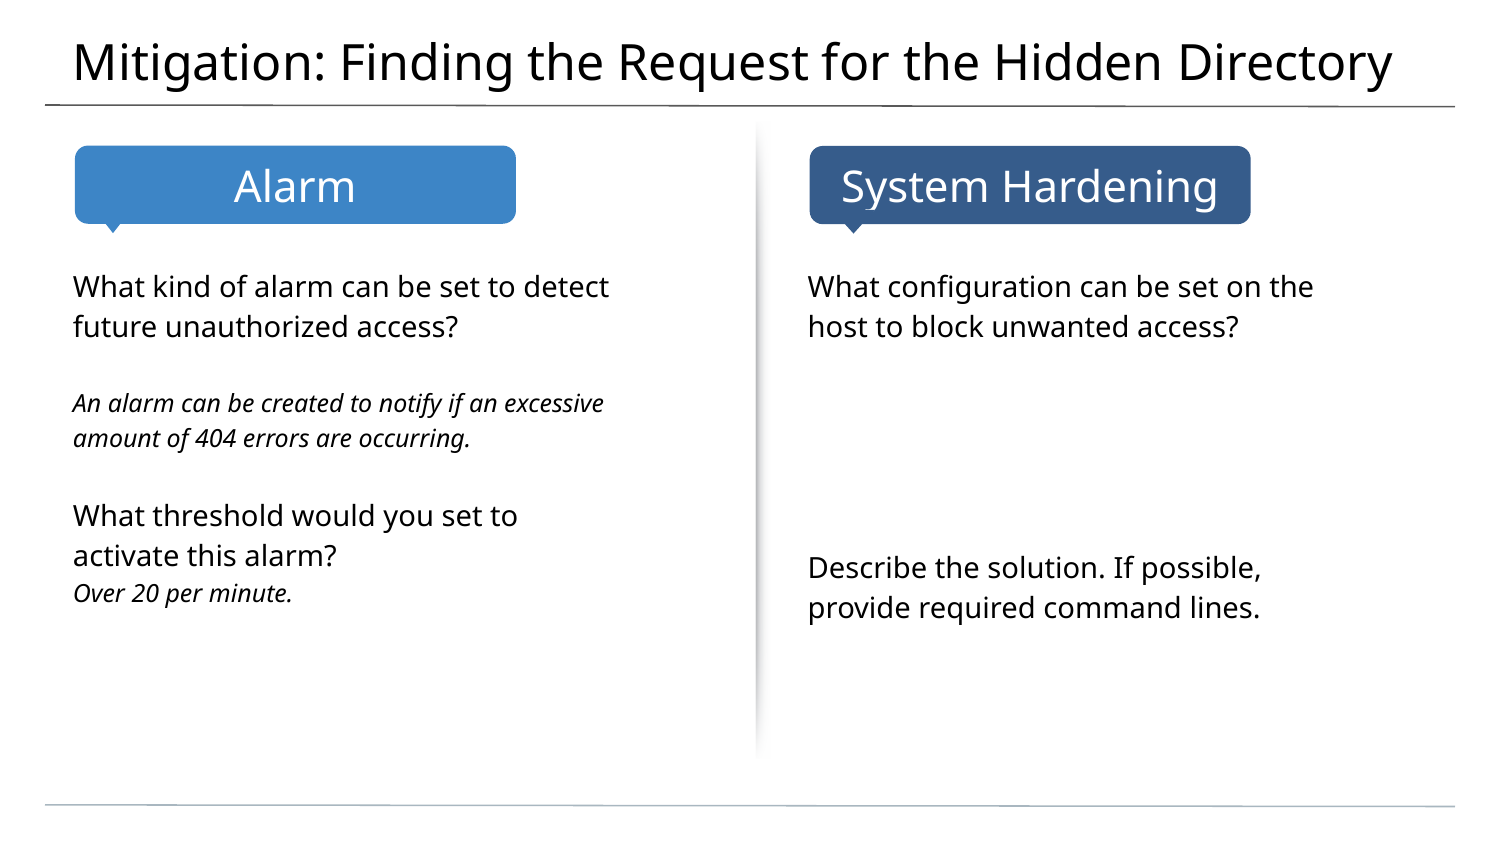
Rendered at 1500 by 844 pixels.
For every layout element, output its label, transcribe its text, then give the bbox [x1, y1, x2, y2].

subtitle What configuration can be set on the host to block unwanted access? Describe the solution. If possible, provide required command lines. [732, 263, 1438, 805]
title Mitigation: Finding the Request for the Hidden Directory [0, 0, 1500, 88]
picture [703, 107, 839, 782]
subtitle What kind of alarm can be set to detect future unauthorized access? An alarm can be created to notify if an excessive amount of 404 errors are occurring. What threshold would you set to activate this alarm? Over 20 per minute. [0, 262, 704, 805]
